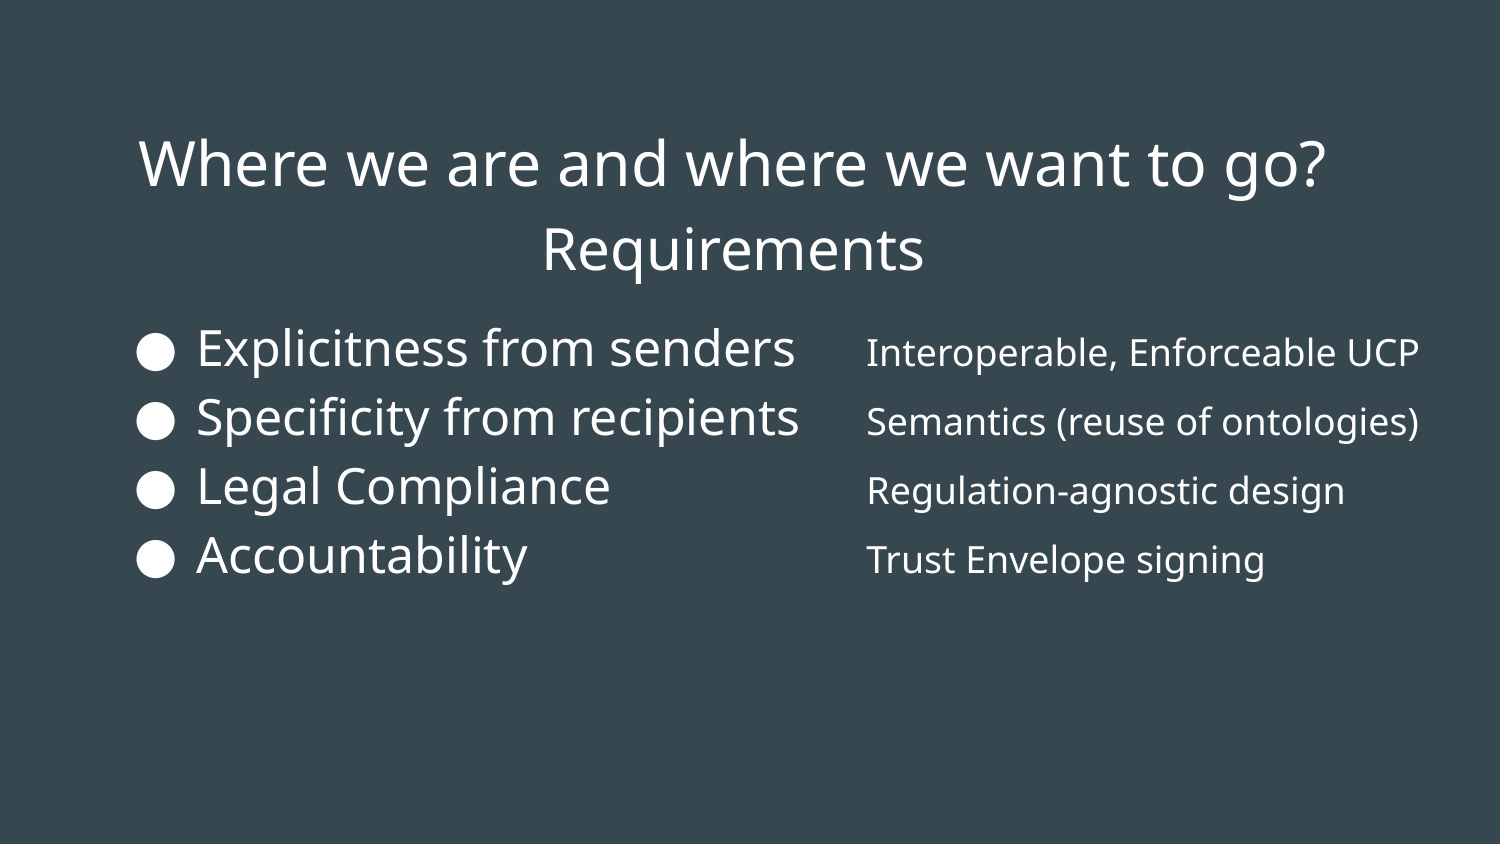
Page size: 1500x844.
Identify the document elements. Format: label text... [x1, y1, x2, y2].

text_box Interoperable, Enforceable UCP Semantics (reuse of ontologies) Regulation-agnostic design Trust Envelope signing [851, 292, 1500, 710]
text_box Requirements [487, 186, 980, 297]
text_box Where we are and where we want to go? [0, 97, 1480, 200]
text_box Explicitness from senders Specificity from recipients Legal Compliance Accountability [106, 292, 851, 710]
